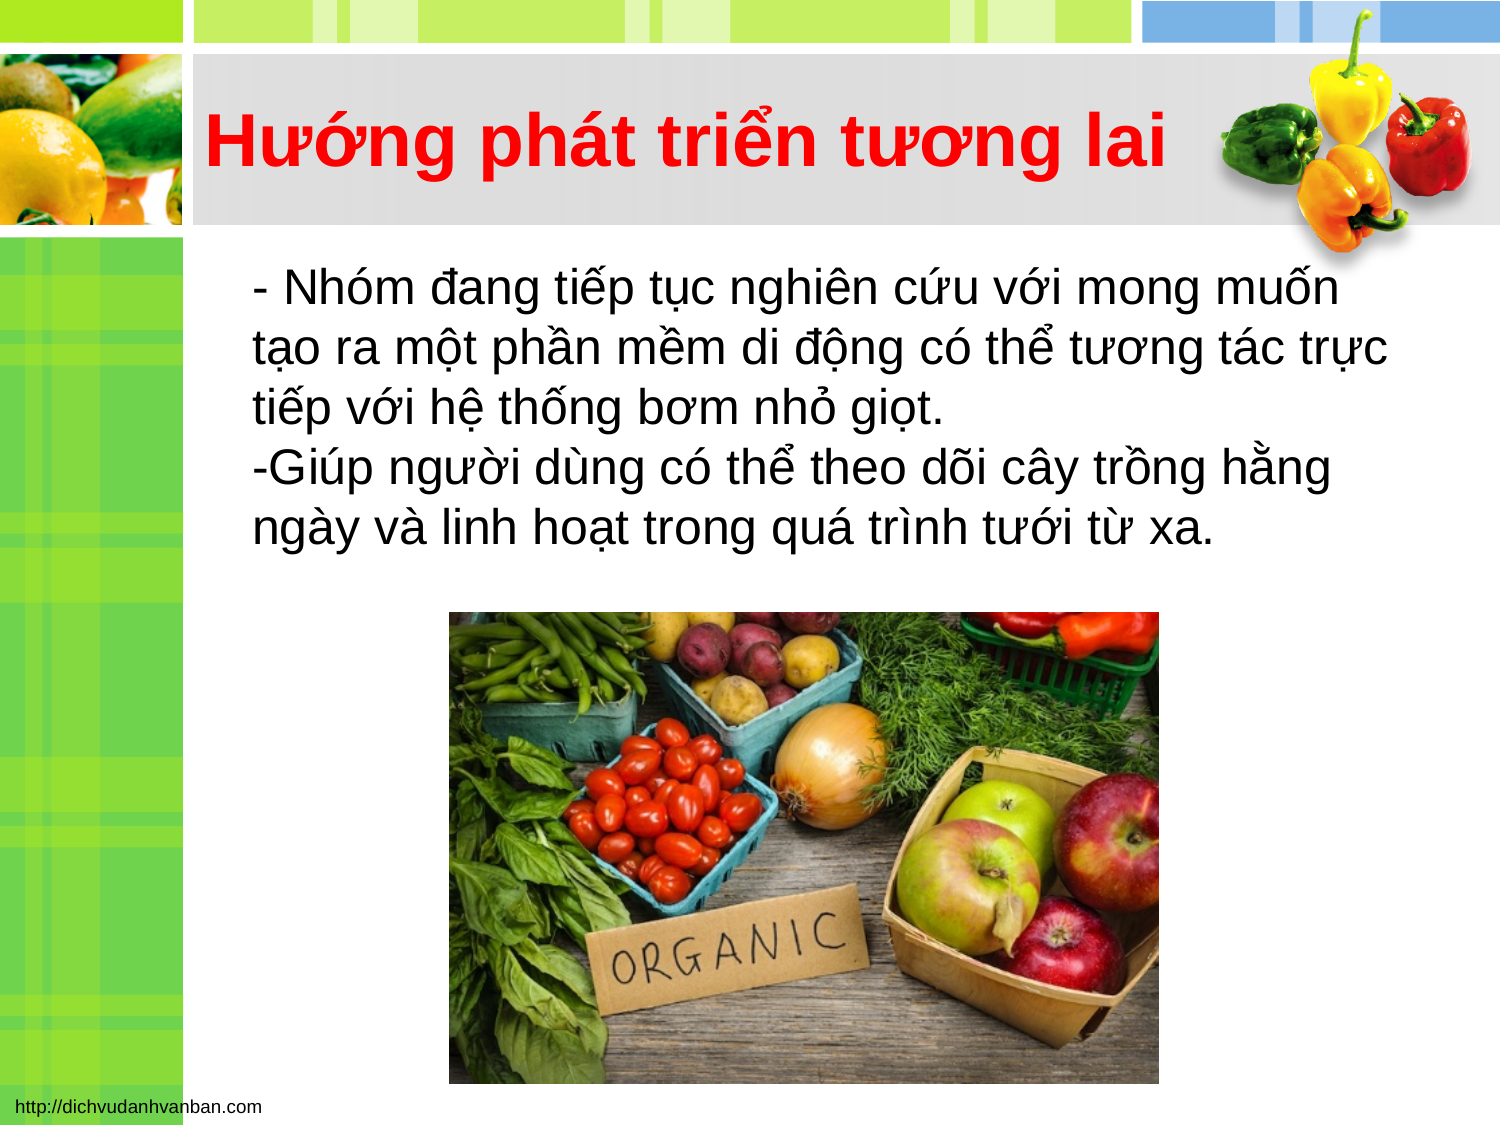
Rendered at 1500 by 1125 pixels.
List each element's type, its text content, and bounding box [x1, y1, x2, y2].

picture [0, 54, 182, 225]
title Hướng phát triển tương lai [189, 74, 1419, 200]
picture [1207, 9, 1483, 279]
text_box - Nhóm đang tiếp tục nghiên cứu với mong muốn tạo ra một phần mềm di động có thể tương tác trực tiếp với hệ thống bơm nhỏ giọt. -Giúp người dùng có thể theo dõi cây trồng hằng ngày và linh hoạt trong quá trình tưới từ xa. [237, 246, 1418, 562]
picture [449, 612, 1159, 1084]
